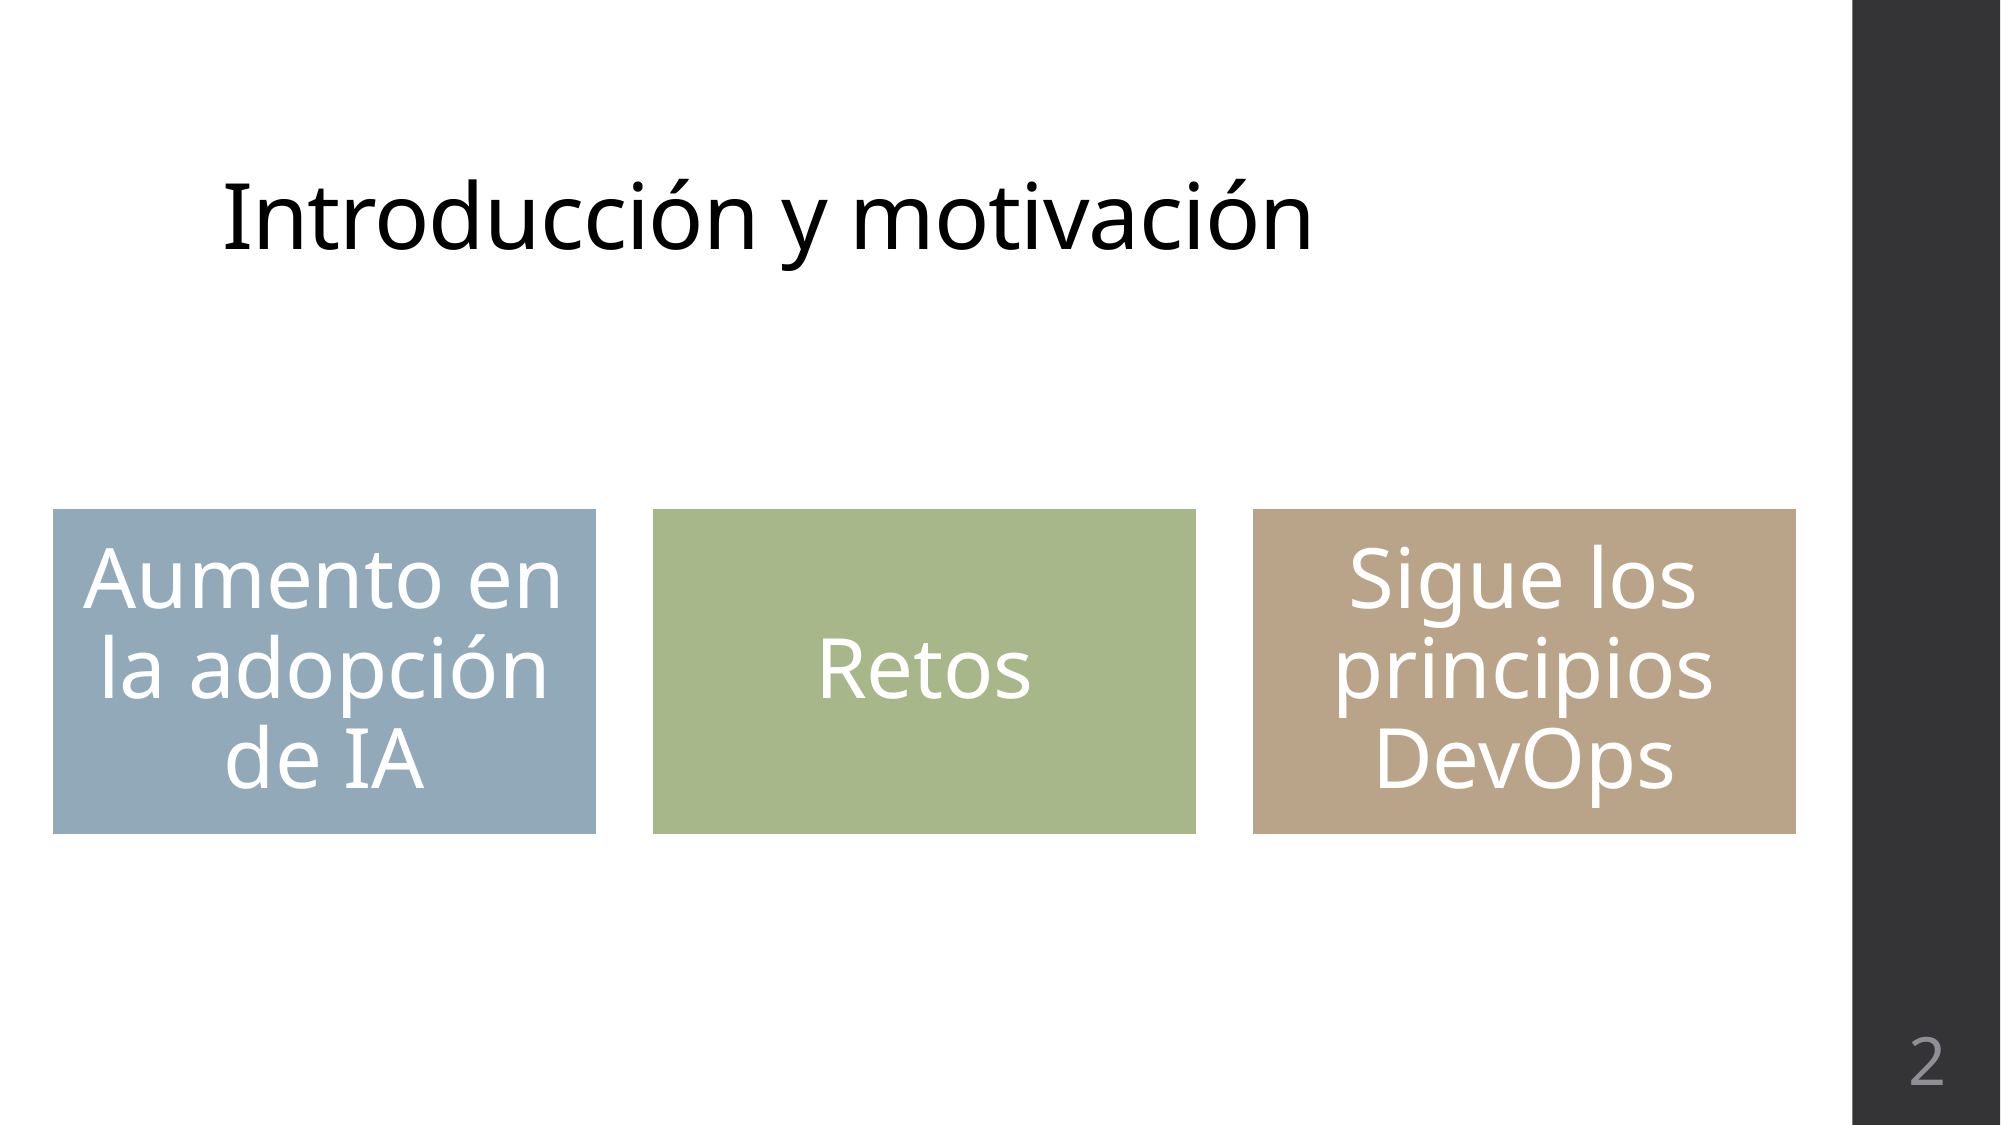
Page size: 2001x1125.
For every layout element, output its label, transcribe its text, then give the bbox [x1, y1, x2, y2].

slide_number 2 [1852, 1012, 2000, 1110]
title Introducción y motivación [206, 60, 1797, 278]
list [51, 329, 1798, 1013]
